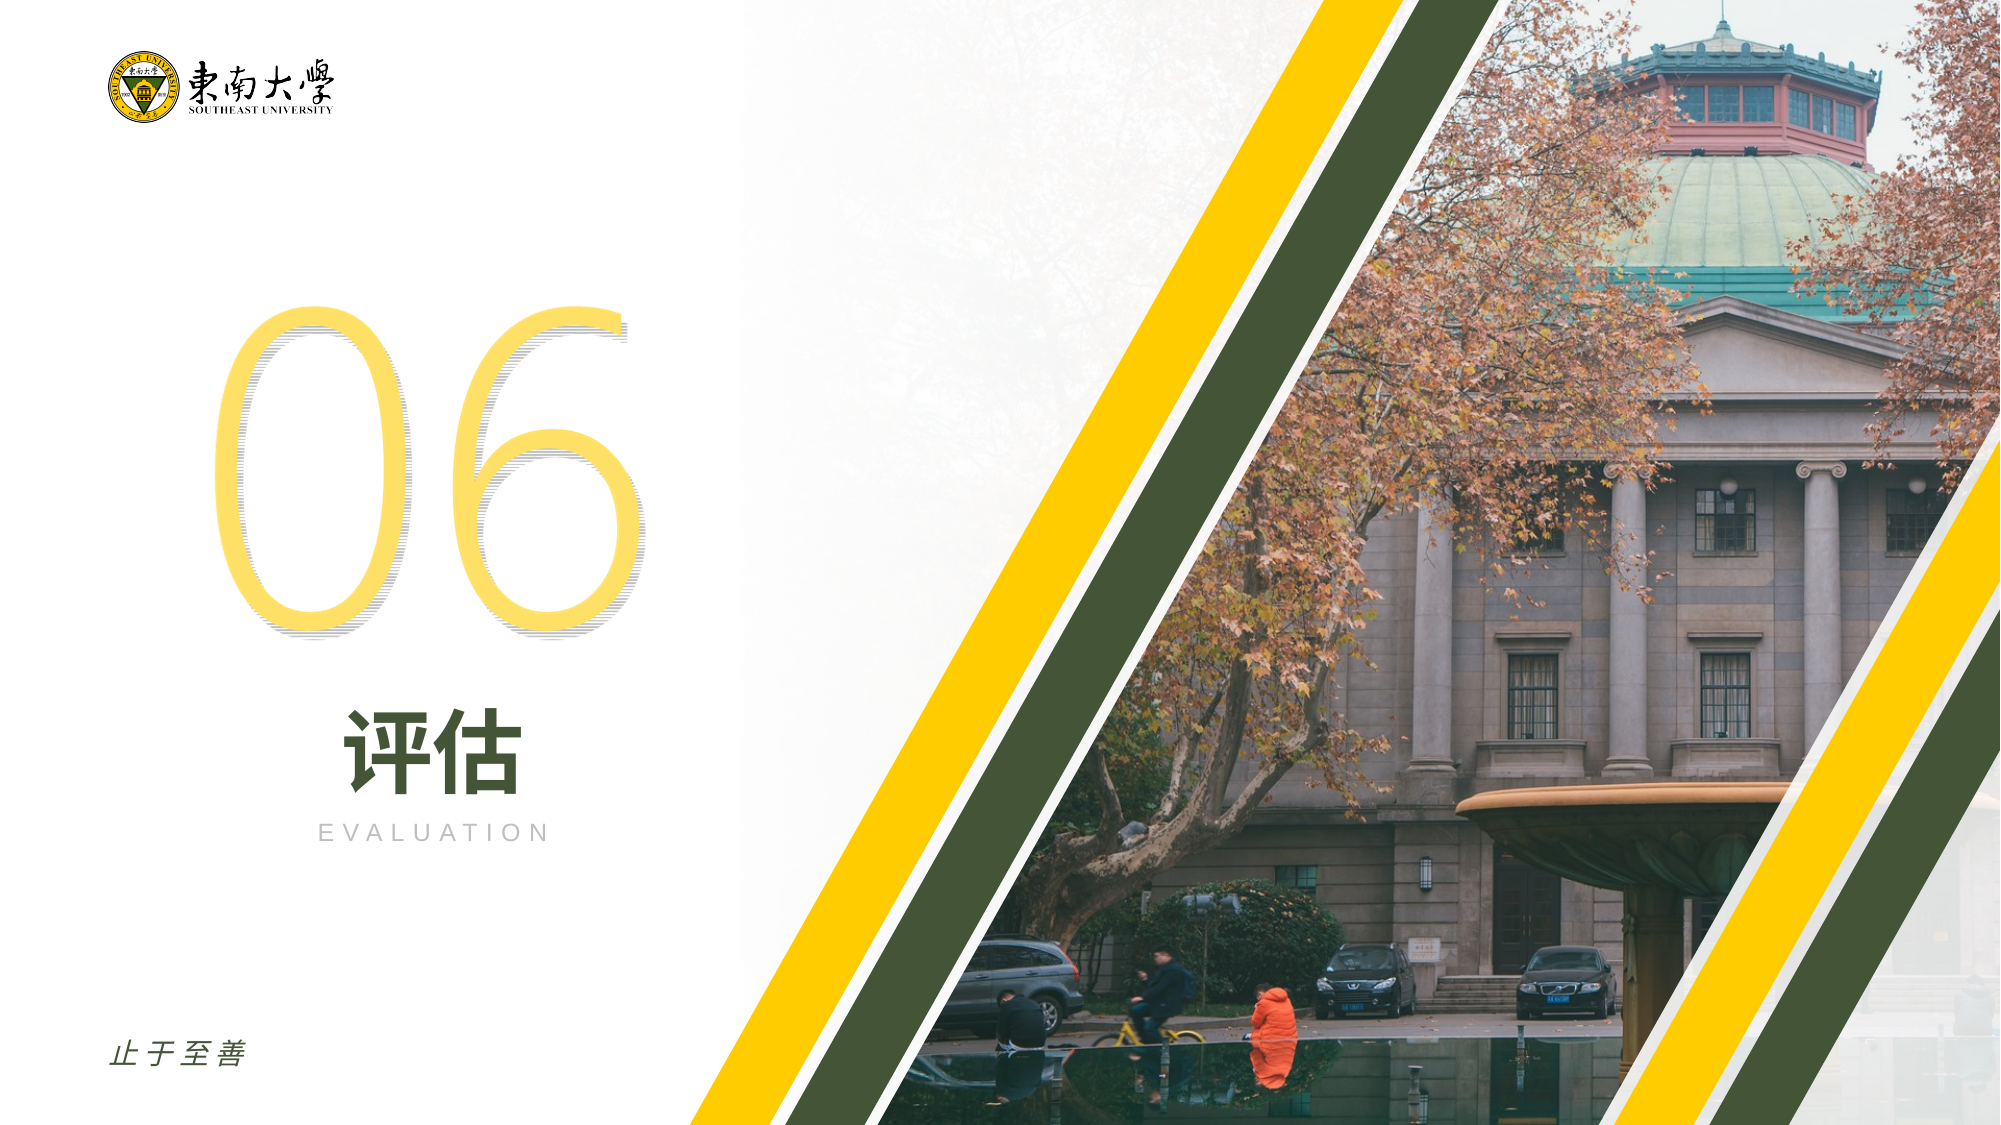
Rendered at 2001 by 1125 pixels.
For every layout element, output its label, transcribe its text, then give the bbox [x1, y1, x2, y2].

picture [877, 0, 2000, 1125]
picture [181, 219, 670, 746]
list 评估 [0, 687, 881, 796]
slide_number 止于至善 [108, 1022, 657, 1083]
picture [108, 51, 334, 123]
list EVALUATION [0, 796, 881, 867]
